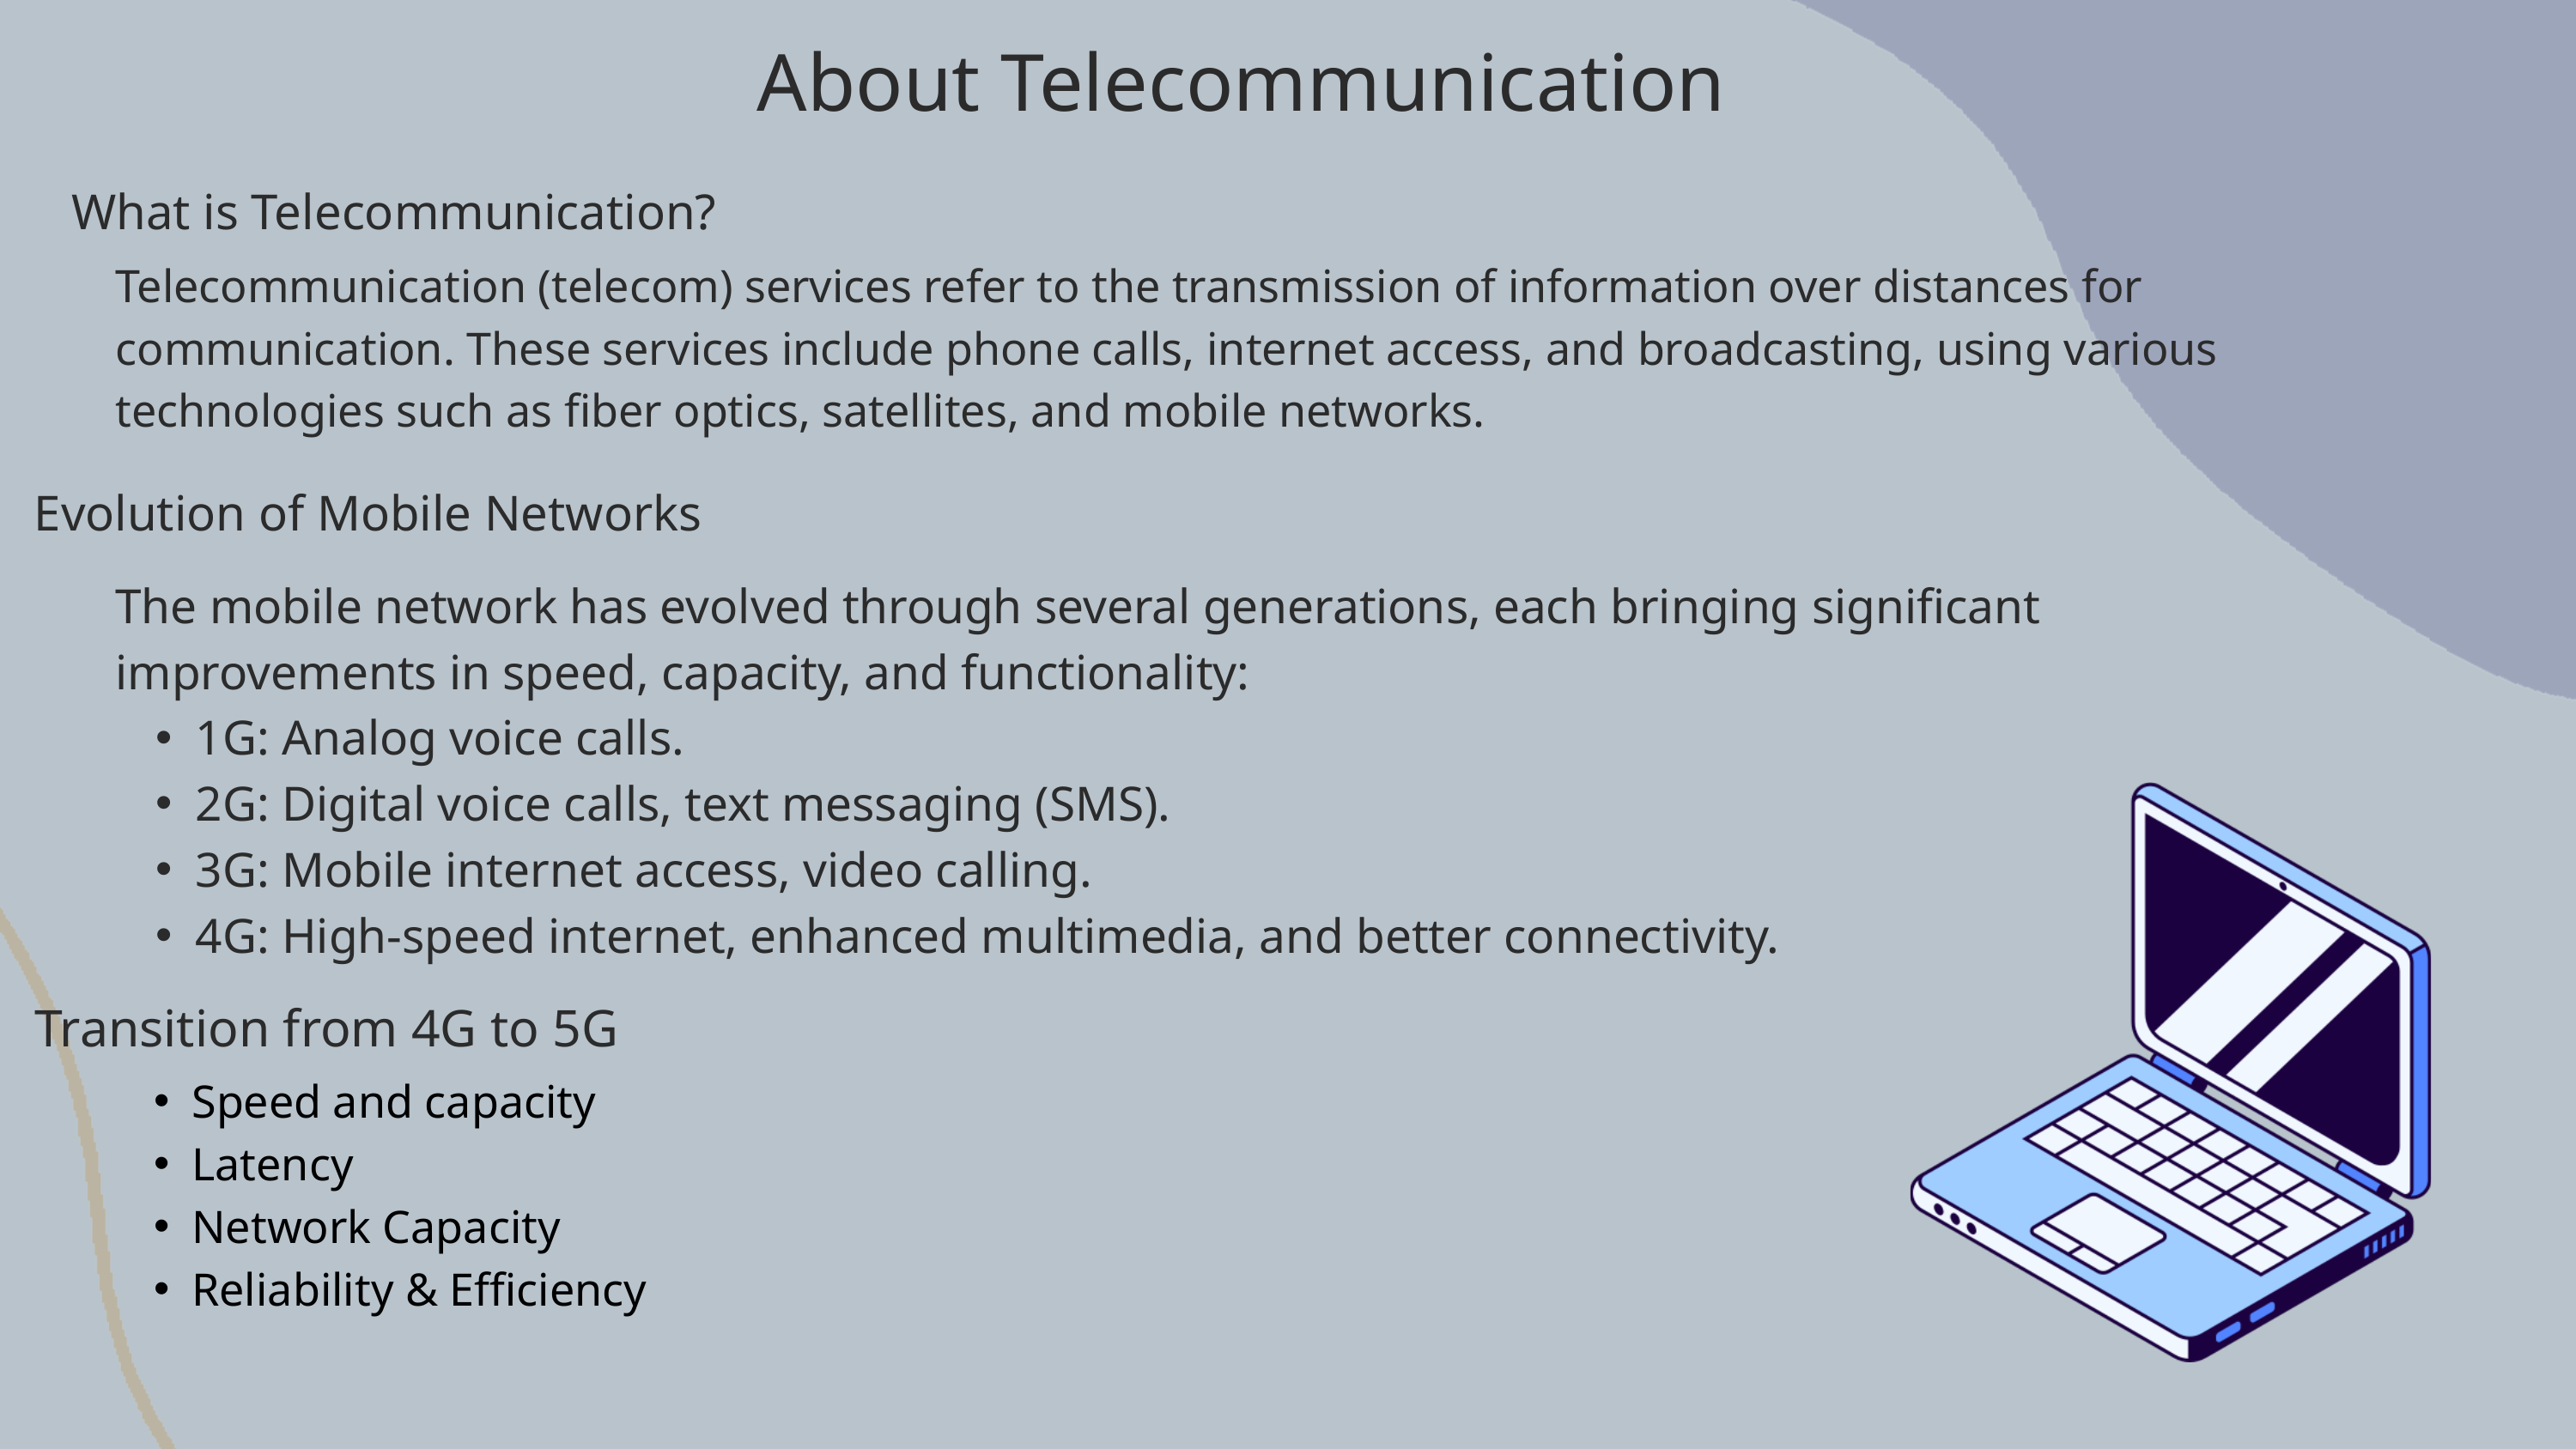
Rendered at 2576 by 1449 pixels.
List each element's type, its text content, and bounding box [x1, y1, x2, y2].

text_box Evolution of Mobile Networks [34, 473, 754, 542]
text_box Transition from 4G to 5G [398, 985, 642, 1057]
text_box What is Telecommunication? [54, 172, 734, 239]
picture [1774, 0, 2576, 755]
text_box [1910, 782, 2432, 1362]
text_box Speed and capacity Latency Network Capacity Reliability & Efficiency [398, 1064, 672, 1315]
text_box About Telecommunication [580, 32, 1736, 127]
text_box Telecommunication (telecom) services refer to the transmission of information over distances for communication. These services include phone calls, internet access, and broadcasting, using various technologies such as fiber optics, satellites, and mobile networks. [115, 248, 1769, 437]
picture [0, 558, 394, 1449]
text_box The mobile network has evolved through several generations, each bringing significant improvements in speed, capacity, and functionality: 1G: Analog voice calls. 2G: Digital voice calls, text messaging (SMS). 3G: Mobile internet access, video calling. 4G: High-speed internet, enhanced multimedia, and better connectivity. [398, 567, 2112, 1029]
